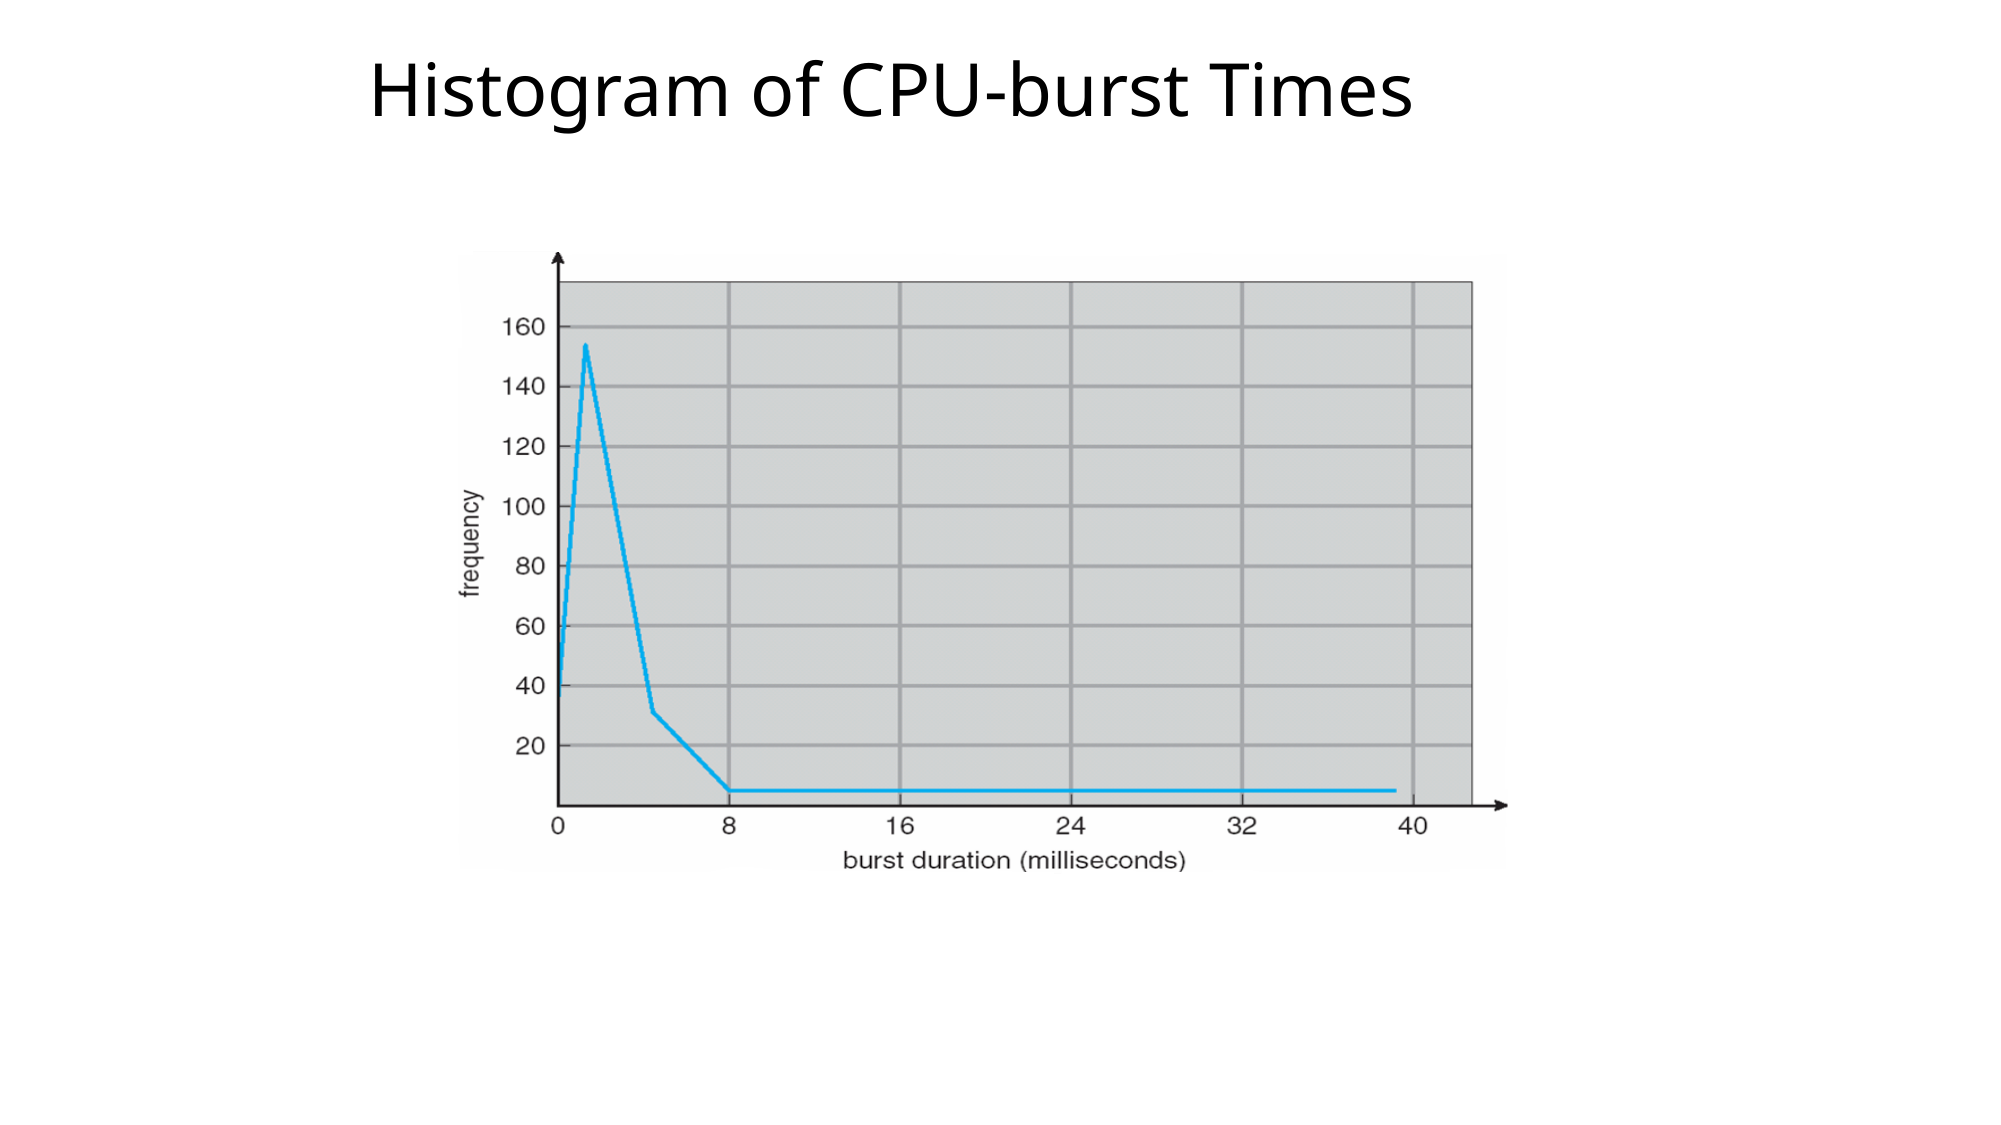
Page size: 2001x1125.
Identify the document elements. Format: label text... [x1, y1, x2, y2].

picture [454, 250, 1511, 875]
title Histogram of CPU-burst Times [353, 45, 1760, 141]
